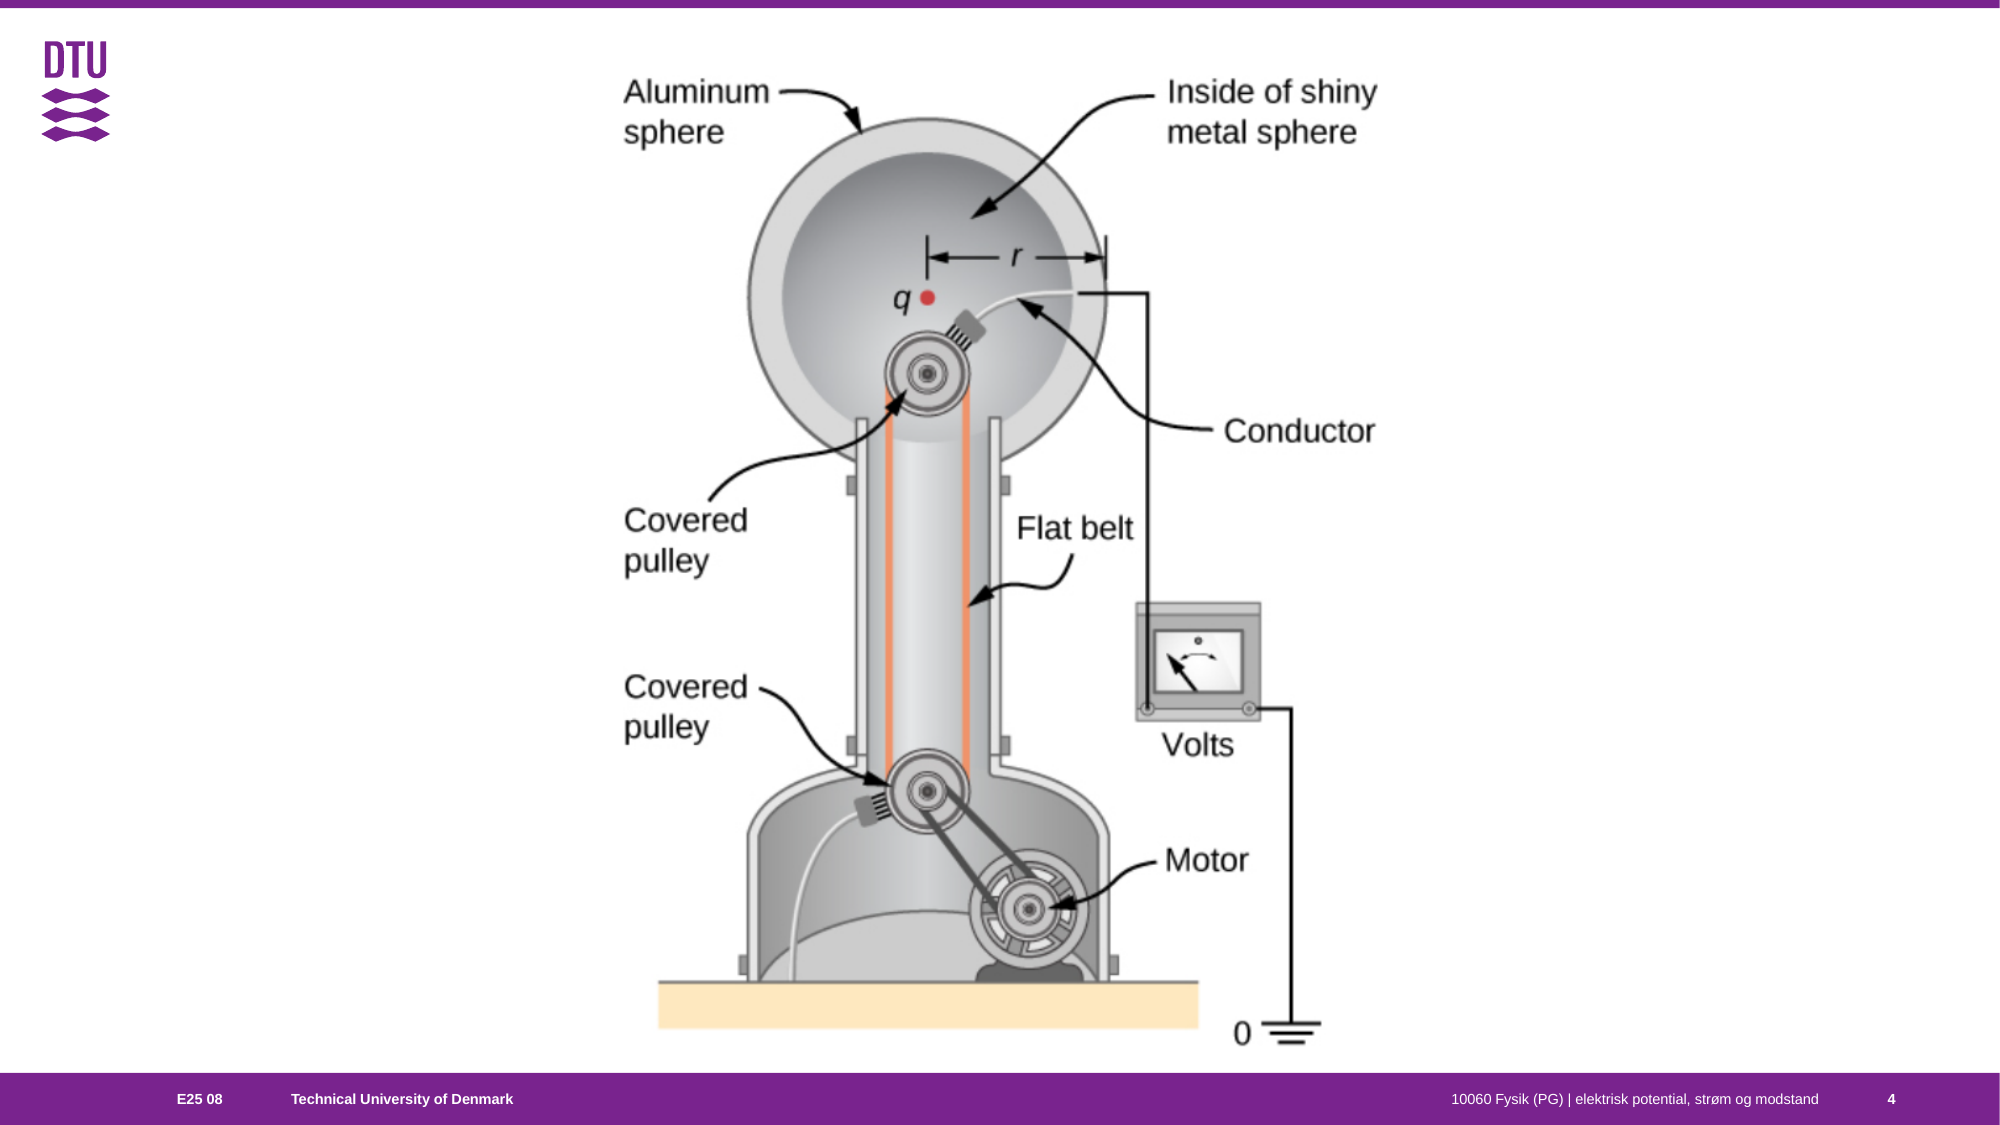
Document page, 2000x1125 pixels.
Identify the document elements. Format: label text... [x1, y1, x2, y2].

picture [609, 67, 1390, 1058]
slide_number 4 [1887, 1073, 1959, 1125]
footer 10060 Fysik (PG) | elektrisk potential, strøm og modstand [917, 1073, 1819, 1125]
slide_number E25 08 [41, 1073, 223, 1125]
